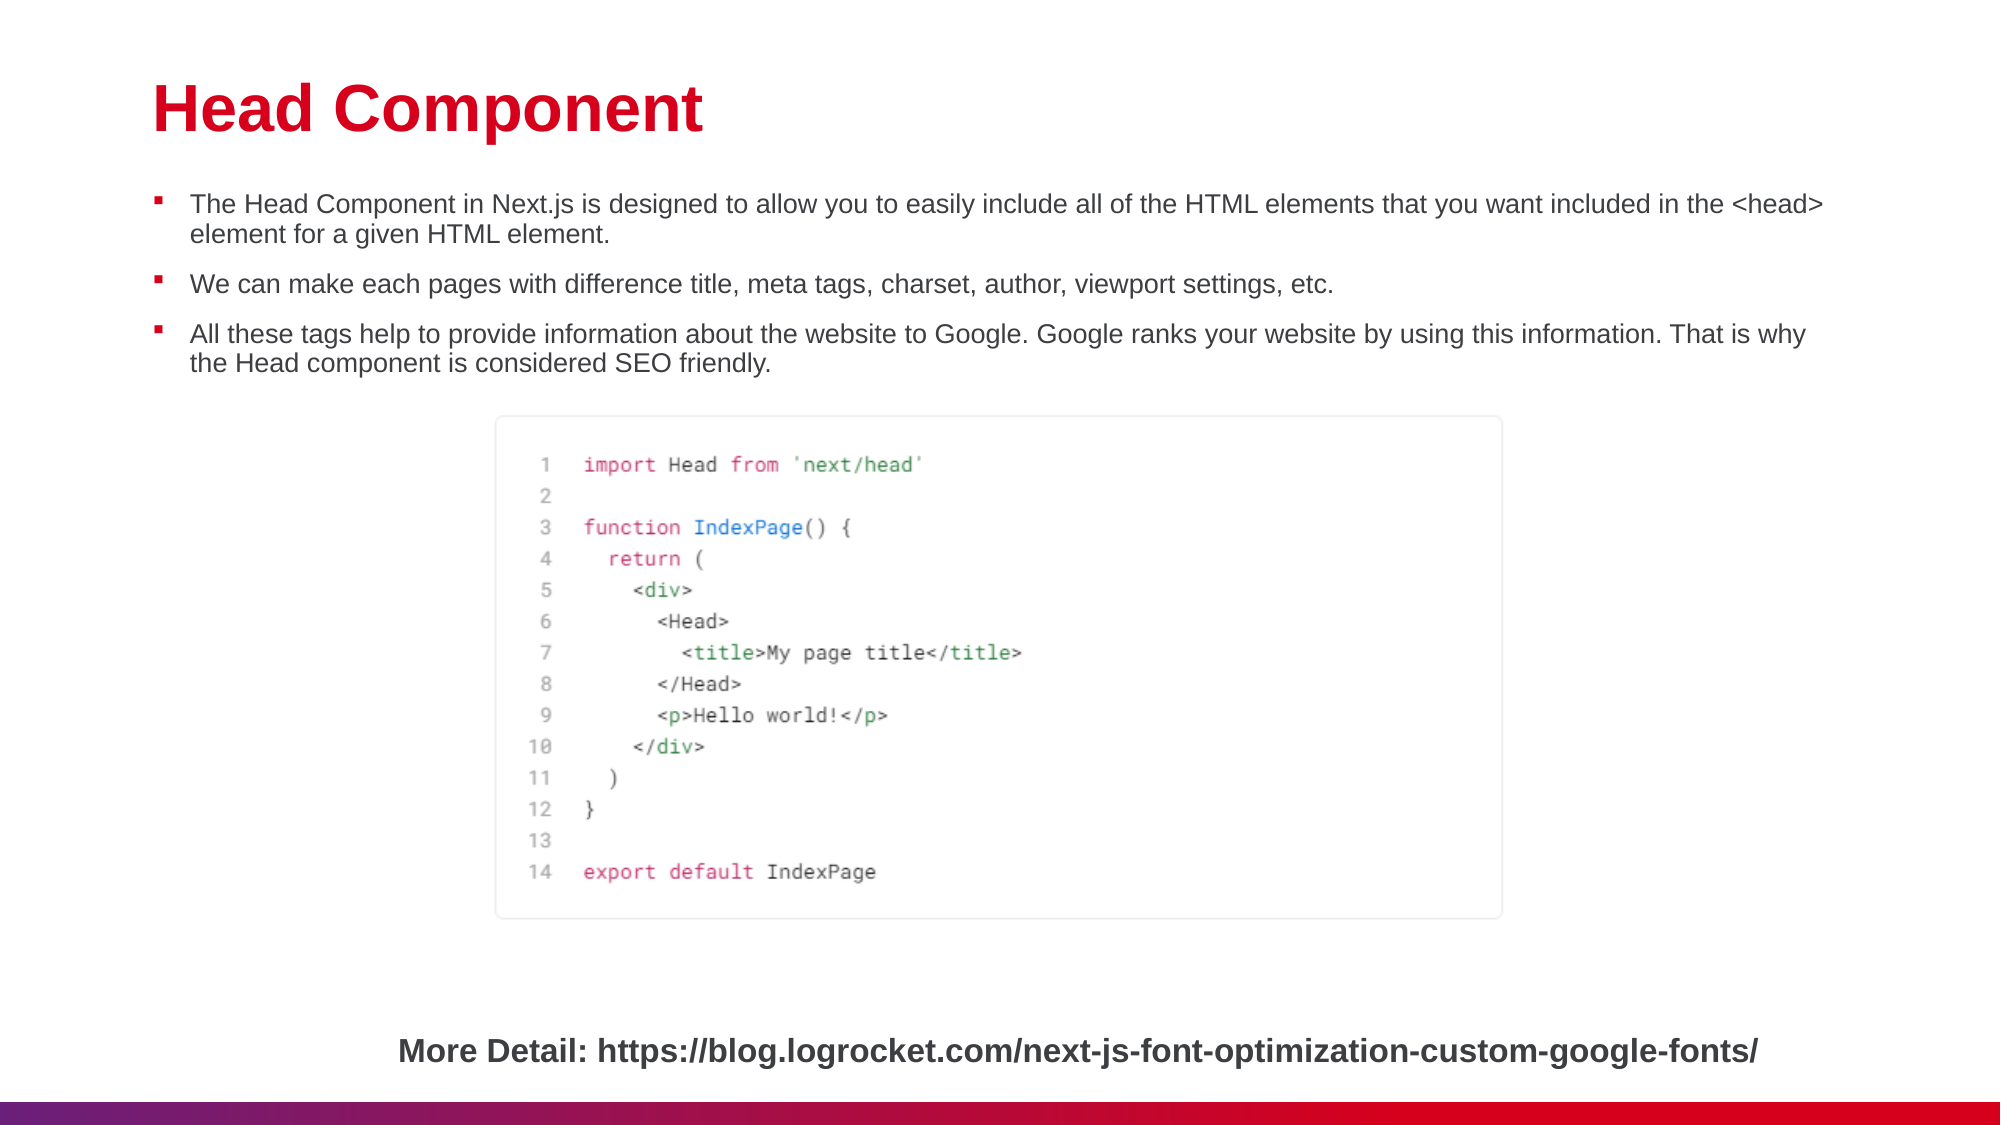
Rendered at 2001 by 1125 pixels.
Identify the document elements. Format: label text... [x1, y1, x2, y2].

text_box More Detail: https://blog.logrocket.com/next-js-font-optimization-custom-google-fonts/ [373, 1026, 1959, 1091]
title Head Component [137, 66, 1875, 155]
picture [492, 414, 1508, 927]
list The Head Component in Next.js is designed to allow you to easily include all of the HTML elements that you want included in the <head> element for a given HTML element. We can make each pages with difference title, meta tags, charset, author, viewport settings, etc. All these tags help to provide information about the website to Google. Google ranks your website by using this information. That is why the Head component is considered SEO friendly. [137, 183, 1863, 387]
